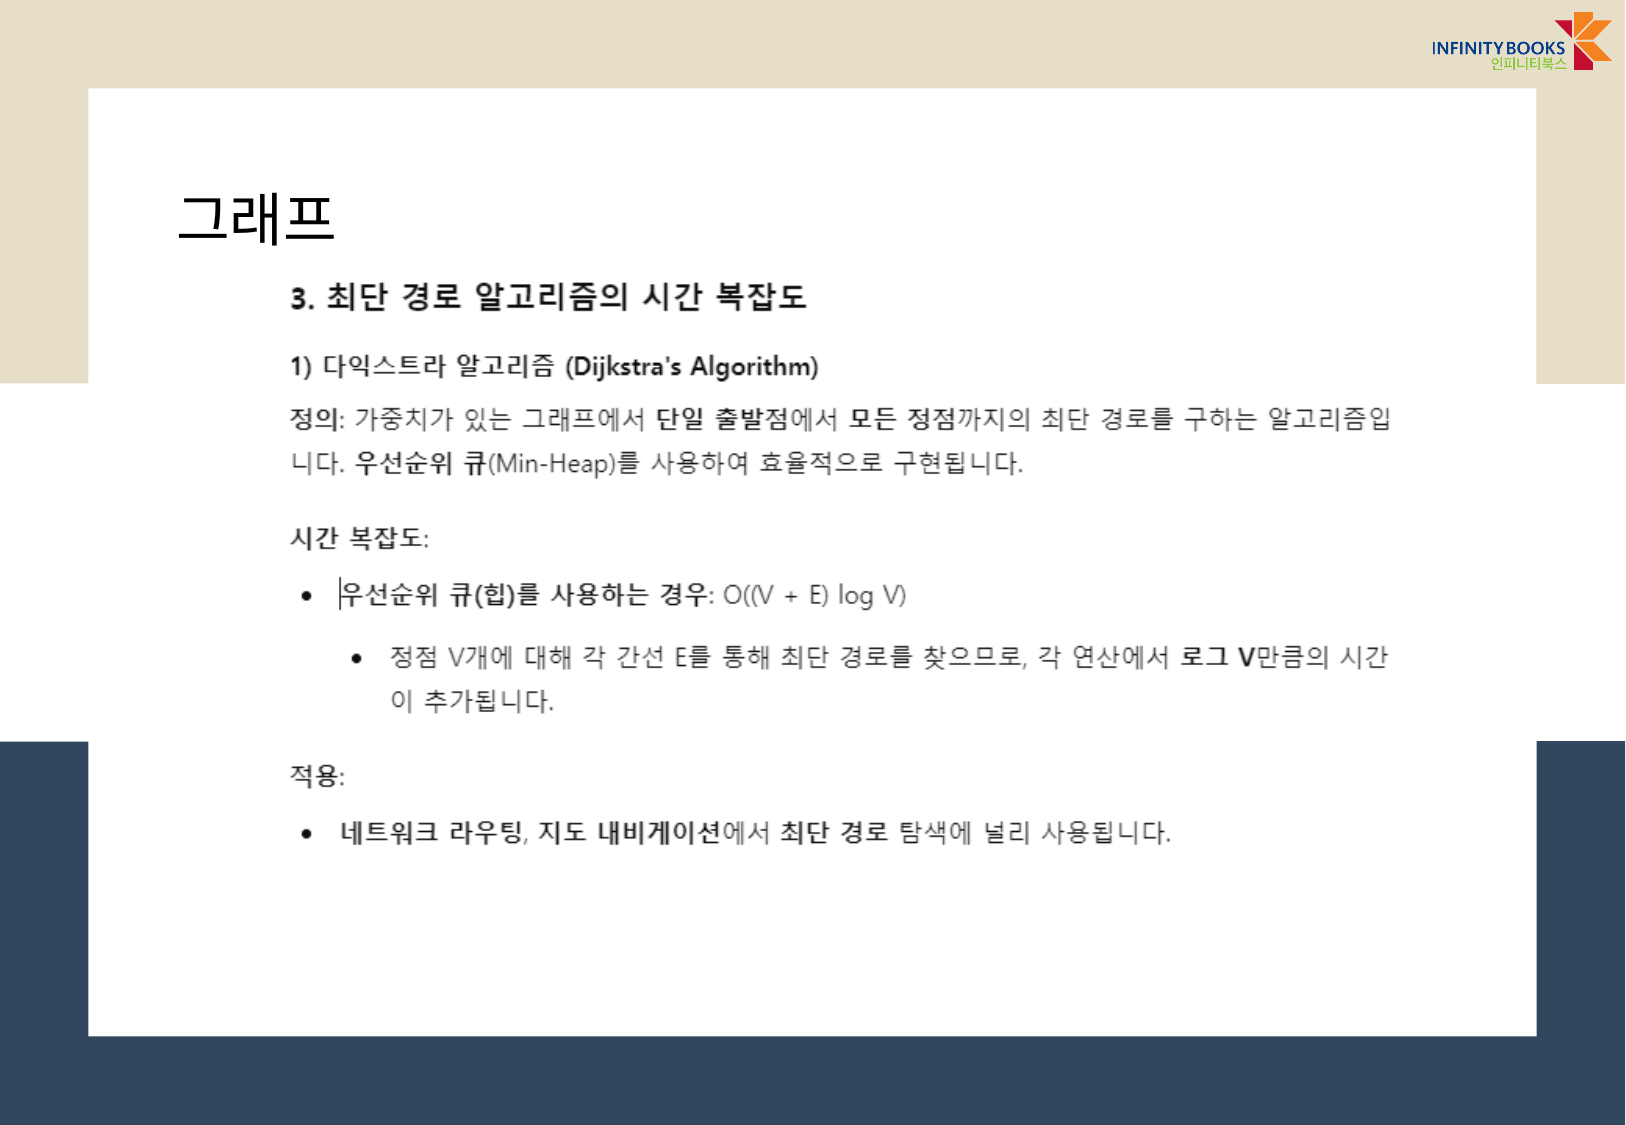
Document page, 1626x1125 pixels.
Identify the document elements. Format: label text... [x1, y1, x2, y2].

picture [1433, 12, 1612, 70]
text_box 그래프 [161, 176, 861, 261]
picture [227, 258, 1398, 867]
